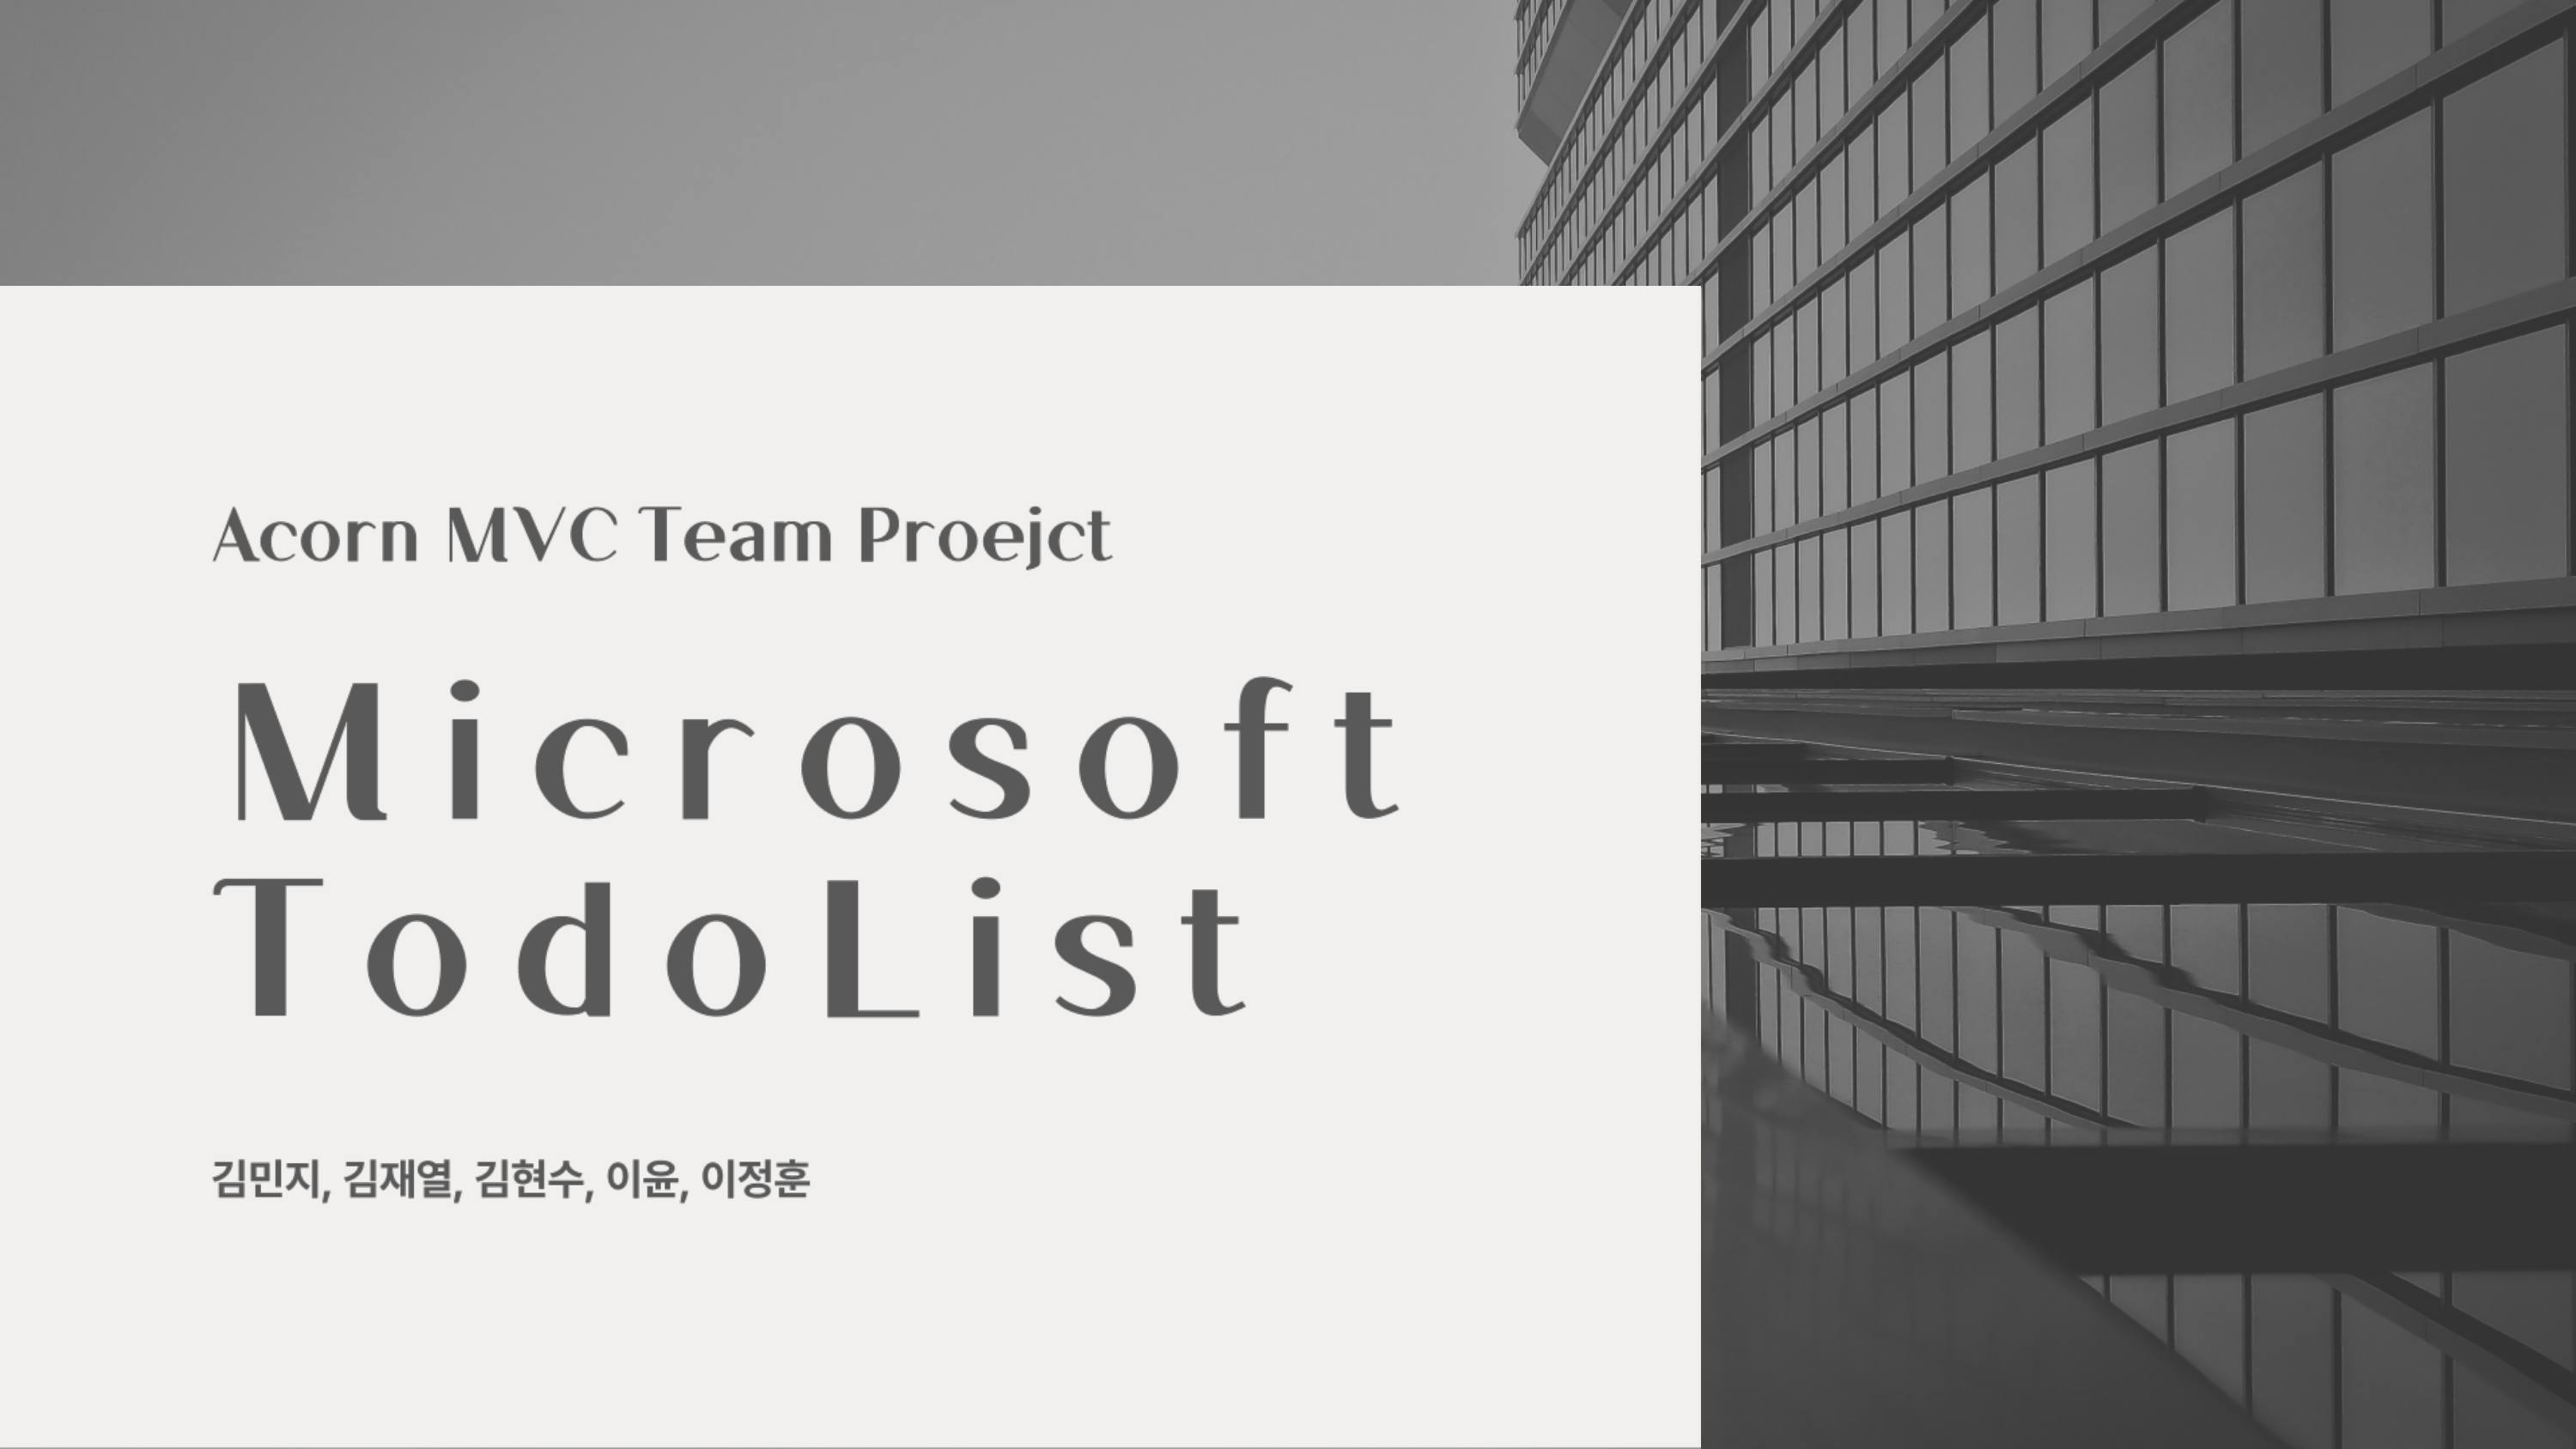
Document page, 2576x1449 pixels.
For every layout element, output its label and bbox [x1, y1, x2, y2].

picture [158, 461, 1612, 1250]
text_box [0, 0, 2576, 1449]
text_box [0, 286, 1702, 1449]
